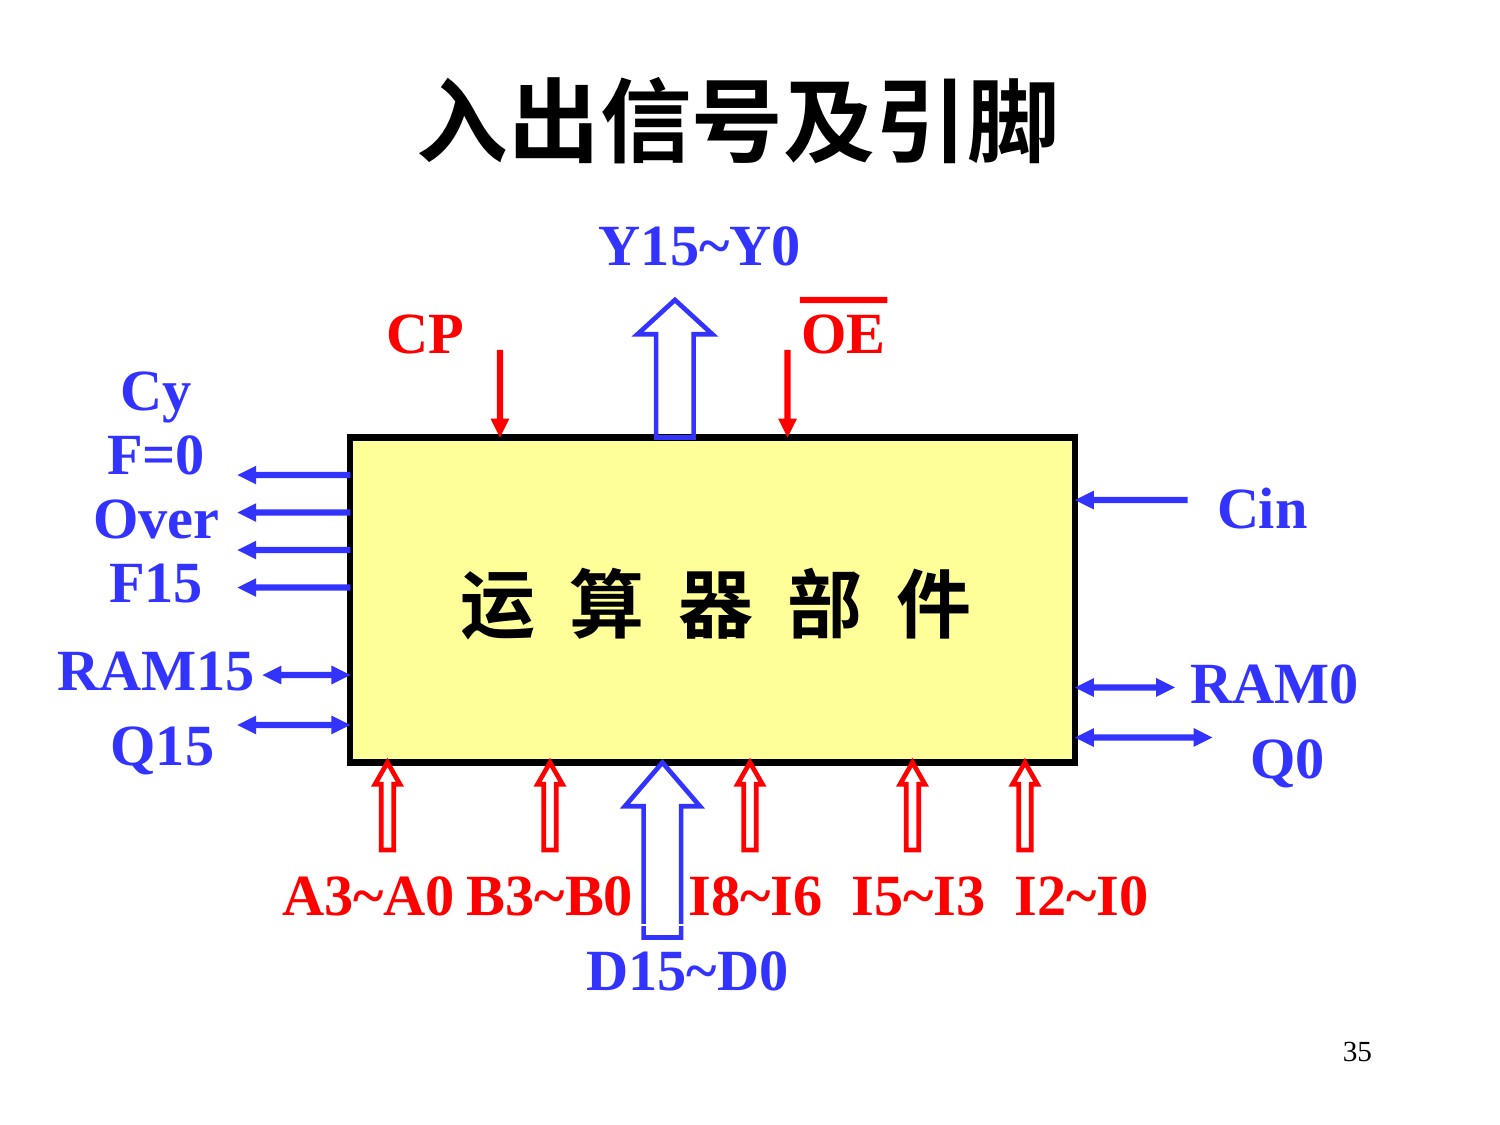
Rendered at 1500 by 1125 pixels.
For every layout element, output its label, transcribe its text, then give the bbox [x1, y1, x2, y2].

text_box Cy F=0 Over F15 [62, 374, 250, 618]
text_box OE [762, 287, 925, 373]
text_box RAM15 [37, 624, 275, 710]
text_box Q0 [1224, 712, 1350, 798]
text_box [1074, 493, 1187, 507]
text_box [900, 762, 925, 849]
text_box [537, 762, 563, 849]
slide_number 35 [1074, 1025, 1388, 1100]
text_box A3~A0 [262, 849, 450, 935]
text_box [493, 349, 507, 438]
text_box [1074, 731, 1213, 744]
text_box [624, 762, 700, 924]
text_box [781, 373, 794, 438]
text_box Q15 [87, 699, 238, 785]
text_box [375, 762, 400, 849]
text_box 运 算 器 部 件 [445, 549, 987, 655]
title 入出信号及引脚 [99, 37, 1376, 200]
text_box CP [362, 287, 488, 373]
text_box [637, 299, 713, 438]
text_box [737, 762, 763, 849]
text_box RAM0 [1162, 637, 1388, 723]
text_box I8~I6 I5~I3 I2~I0 [662, 849, 1175, 935]
text_box B3~B0 [450, 849, 650, 935]
text_box Y15~Y0 [562, 200, 838, 285]
text_box D15~D0 [549, 924, 825, 1010]
text_box [275, 668, 351, 682]
text_box Cin [1187, 462, 1338, 548]
text_box [350, 437, 1075, 763]
text_box [1012, 762, 1038, 849]
text_box [1074, 681, 1162, 694]
text_box [238, 718, 351, 732]
